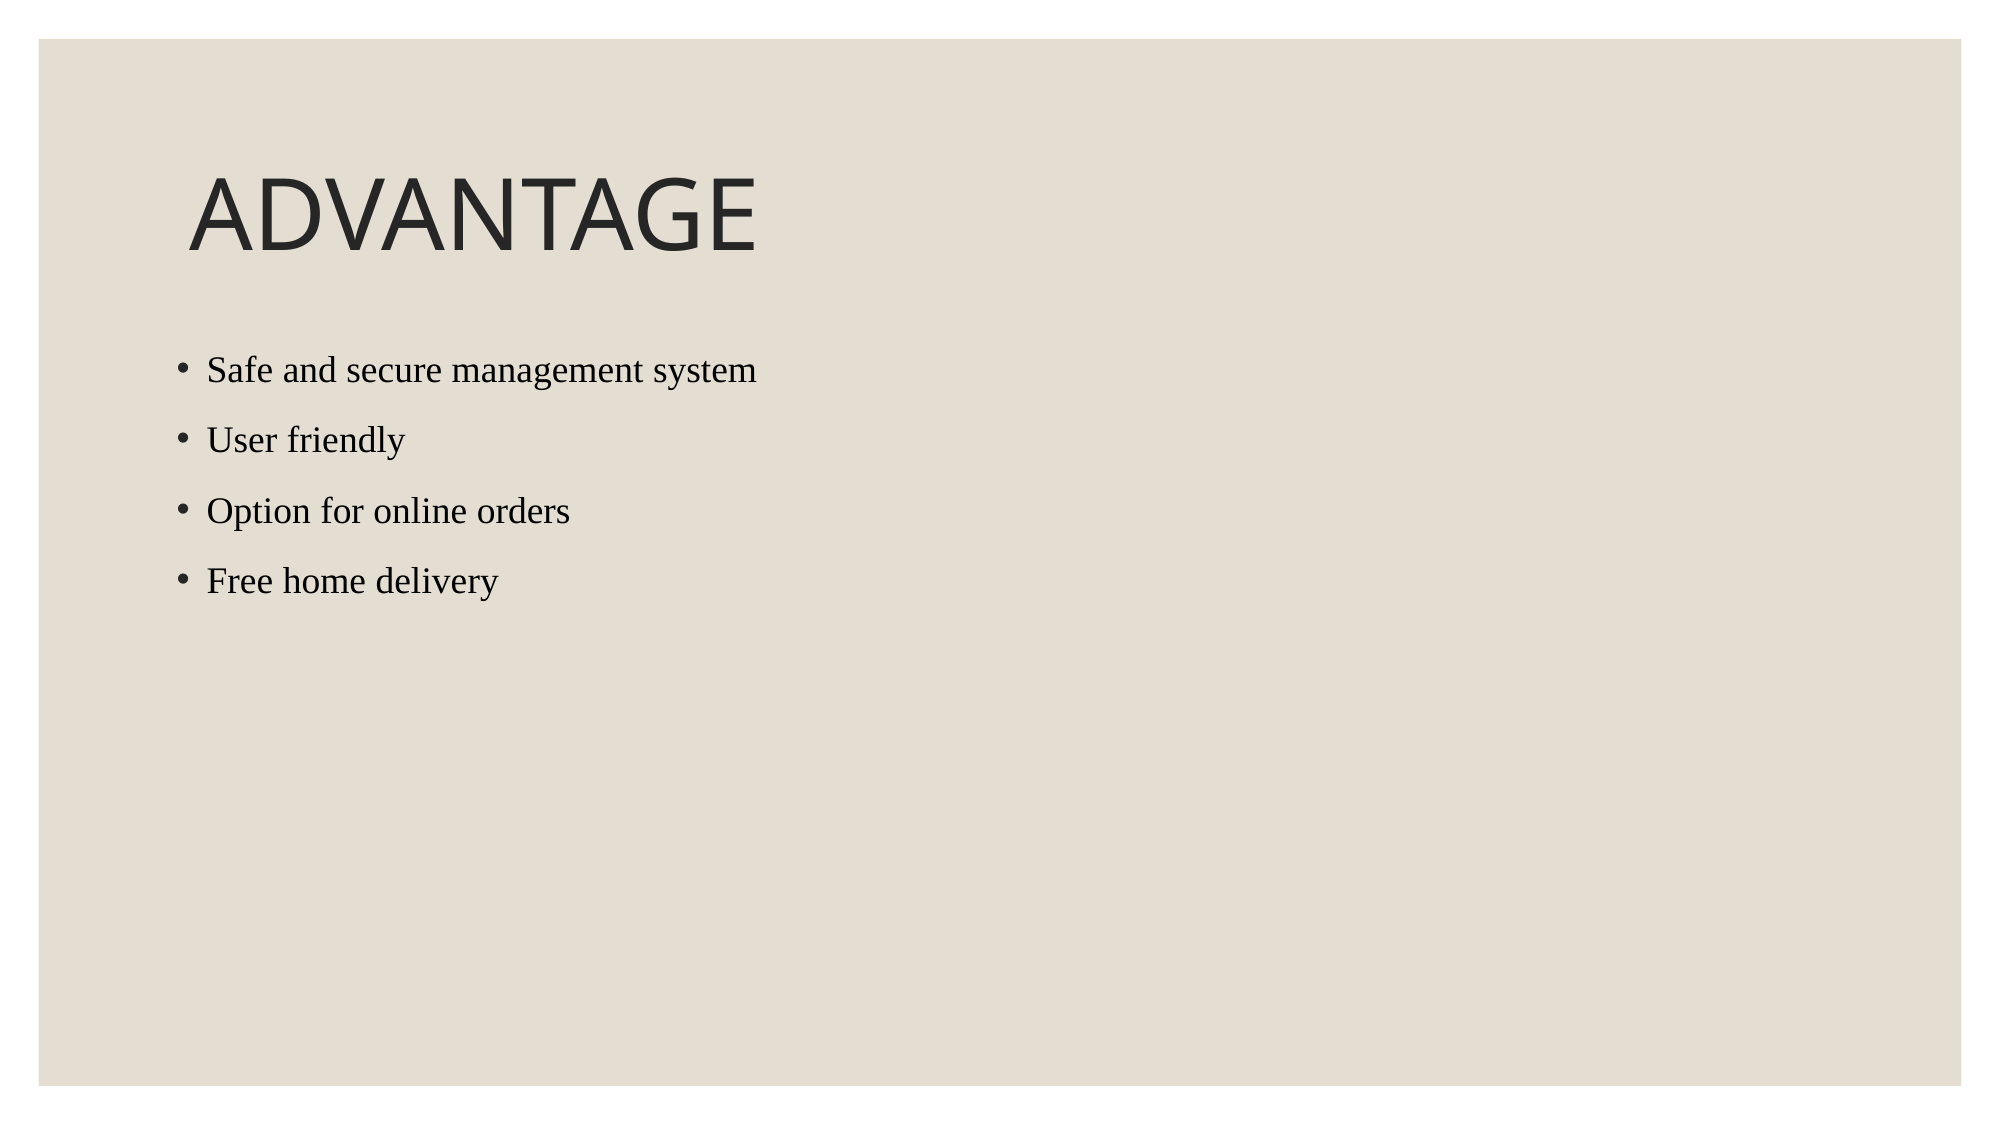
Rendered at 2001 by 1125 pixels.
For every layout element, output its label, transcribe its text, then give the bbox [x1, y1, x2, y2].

title ADVANTAGE [174, 105, 1825, 330]
list Safe and secure management system User friendly Option for online orders Free home delivery [161, 330, 1825, 976]
